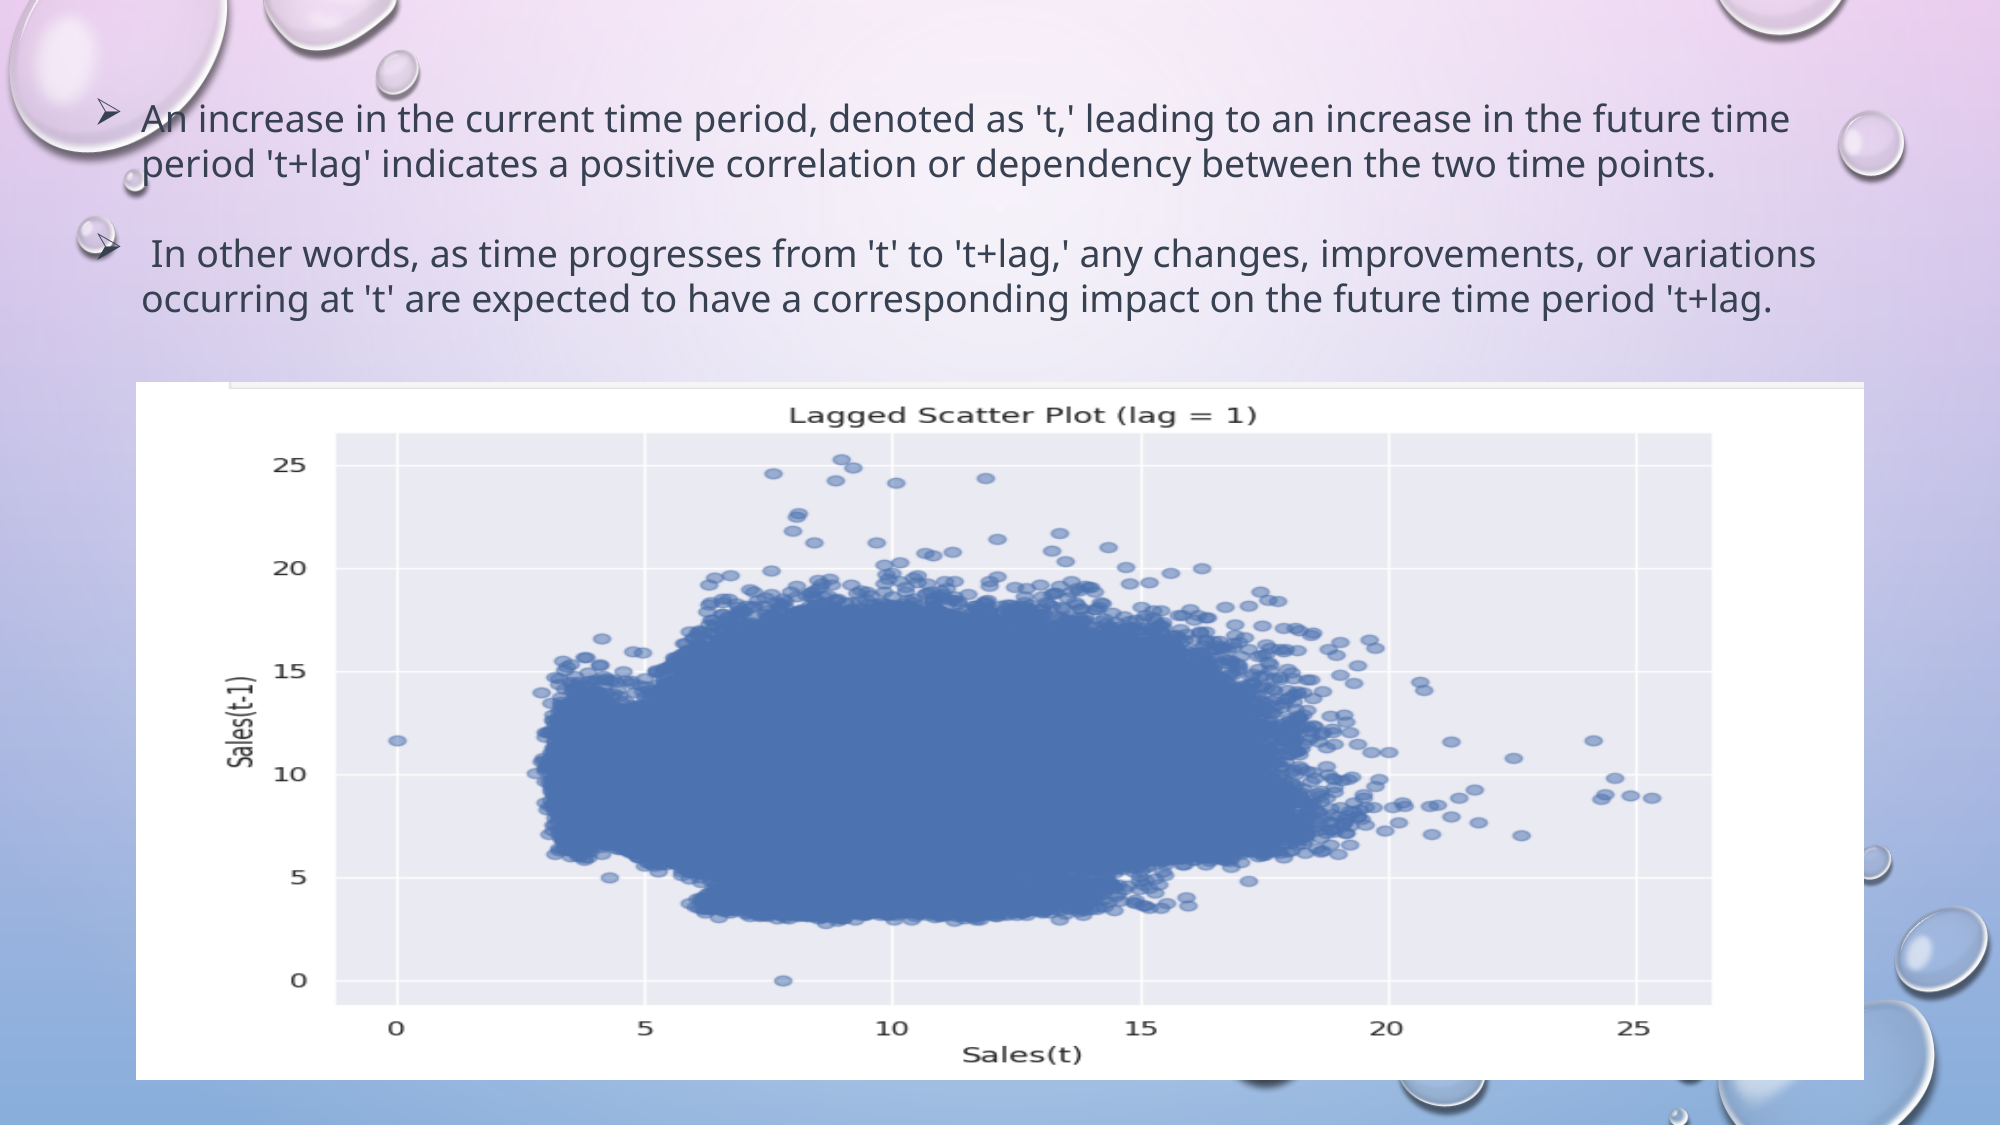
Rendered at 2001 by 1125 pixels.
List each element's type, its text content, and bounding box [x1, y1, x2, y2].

picture [0, 0, 2000, 1125]
text_box An increase in the current time period, denoted as 't,' leading to an increase in the future time period 't+lag' indicates a positive correlation or dependency between the two time points. In other words, as time progresses from 't' to 't+lag,' any changes, improvements, or variations occurring at 't' are expected to have a corresponding impact on the future time period 't+lag. [79, 87, 1871, 327]
